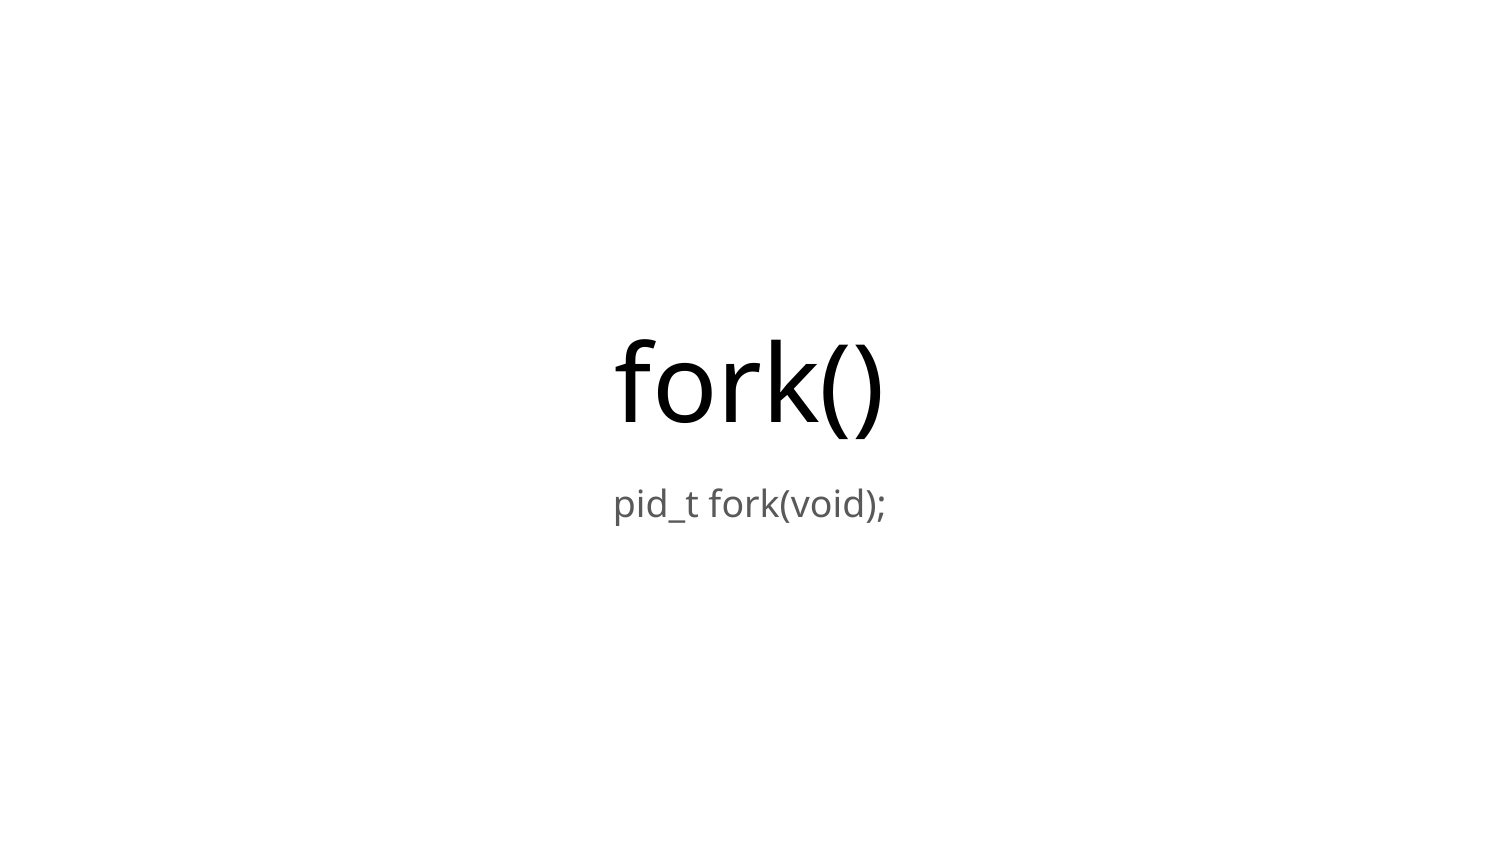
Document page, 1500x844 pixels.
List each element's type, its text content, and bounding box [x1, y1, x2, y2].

title fork() [51, 122, 1449, 459]
subtitle pid_t fork(void); [51, 464, 1449, 595]
